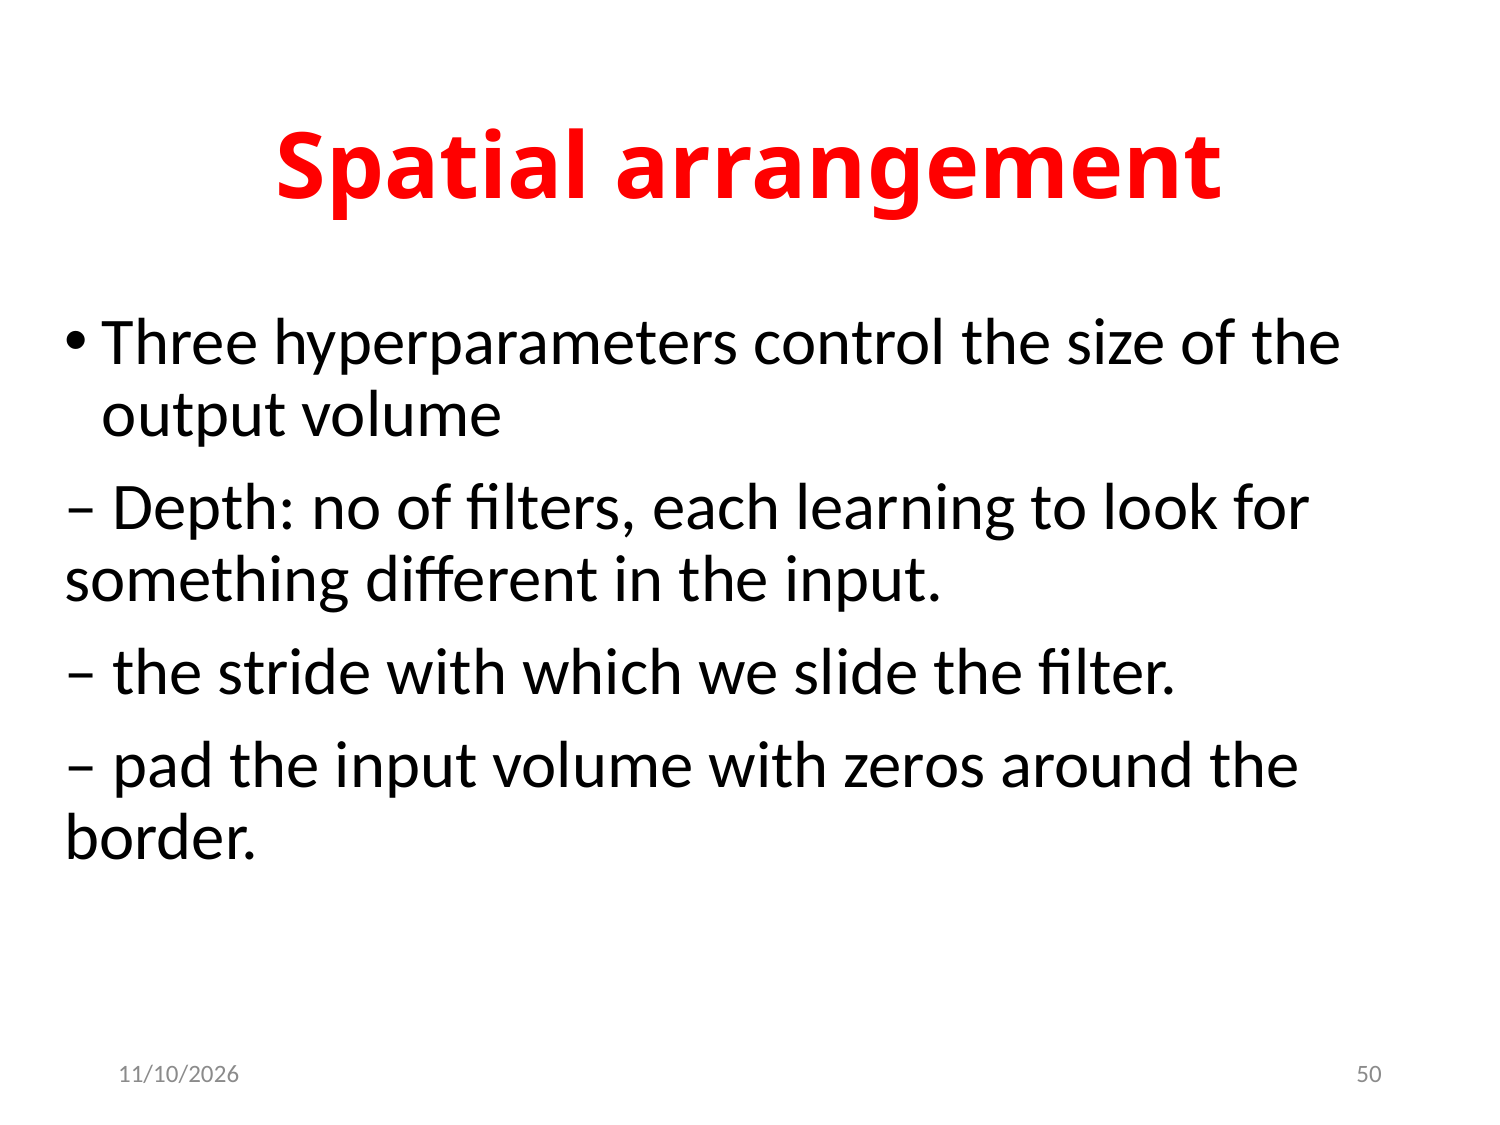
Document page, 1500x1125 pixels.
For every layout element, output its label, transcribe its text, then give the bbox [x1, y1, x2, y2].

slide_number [103, 1042, 441, 1103]
list Three hyperparameters control the size of the output volume – Depth: no of filters, each learning to look for something different in the input. – the stride with which we slide the filter. – pad the input volume with zeros around the border. [49, 299, 1464, 1014]
slide_number 50 [1059, 1042, 1397, 1103]
title Spatial arrangement [103, 59, 1397, 278]
